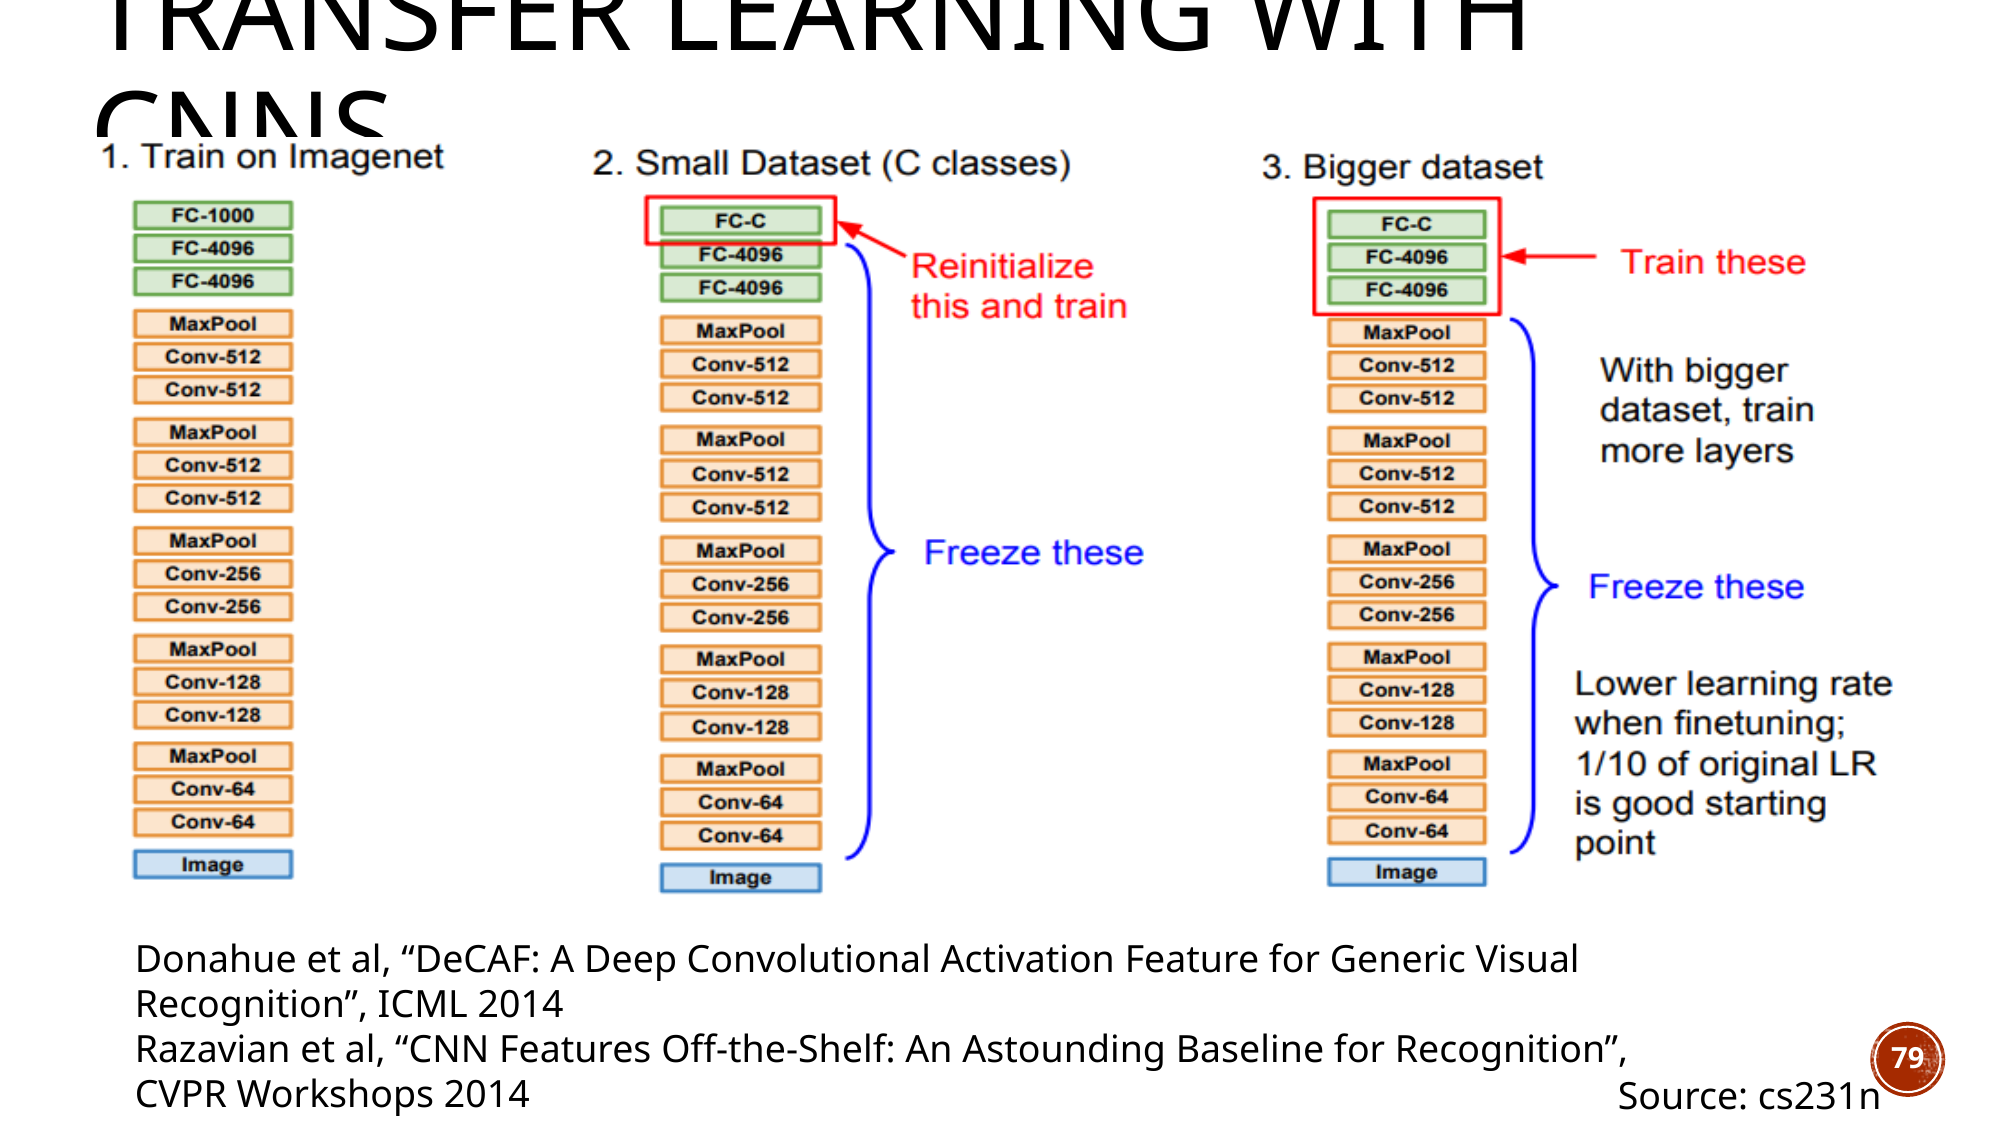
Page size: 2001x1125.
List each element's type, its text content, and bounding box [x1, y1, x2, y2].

text_box Source: cs231n [1603, 1064, 1897, 1125]
slide_number 79 [1855, 1028, 1961, 1089]
picture [1262, 146, 1900, 897]
picture [96, 137, 449, 888]
text_box Donahue et al, “DeCAF: A Deep Convolutional Activation Feature for Generic Visual Recognition”, ICML 2014 Razavian et al, “CNN Features Off-the-Shelf: An Astounding Baseline for Recognition”, CVPR Workshops 2014 [120, 928, 1650, 1123]
title Transfer Learning with CNNs [75, 0, 1875, 150]
picture [587, 145, 1155, 896]
